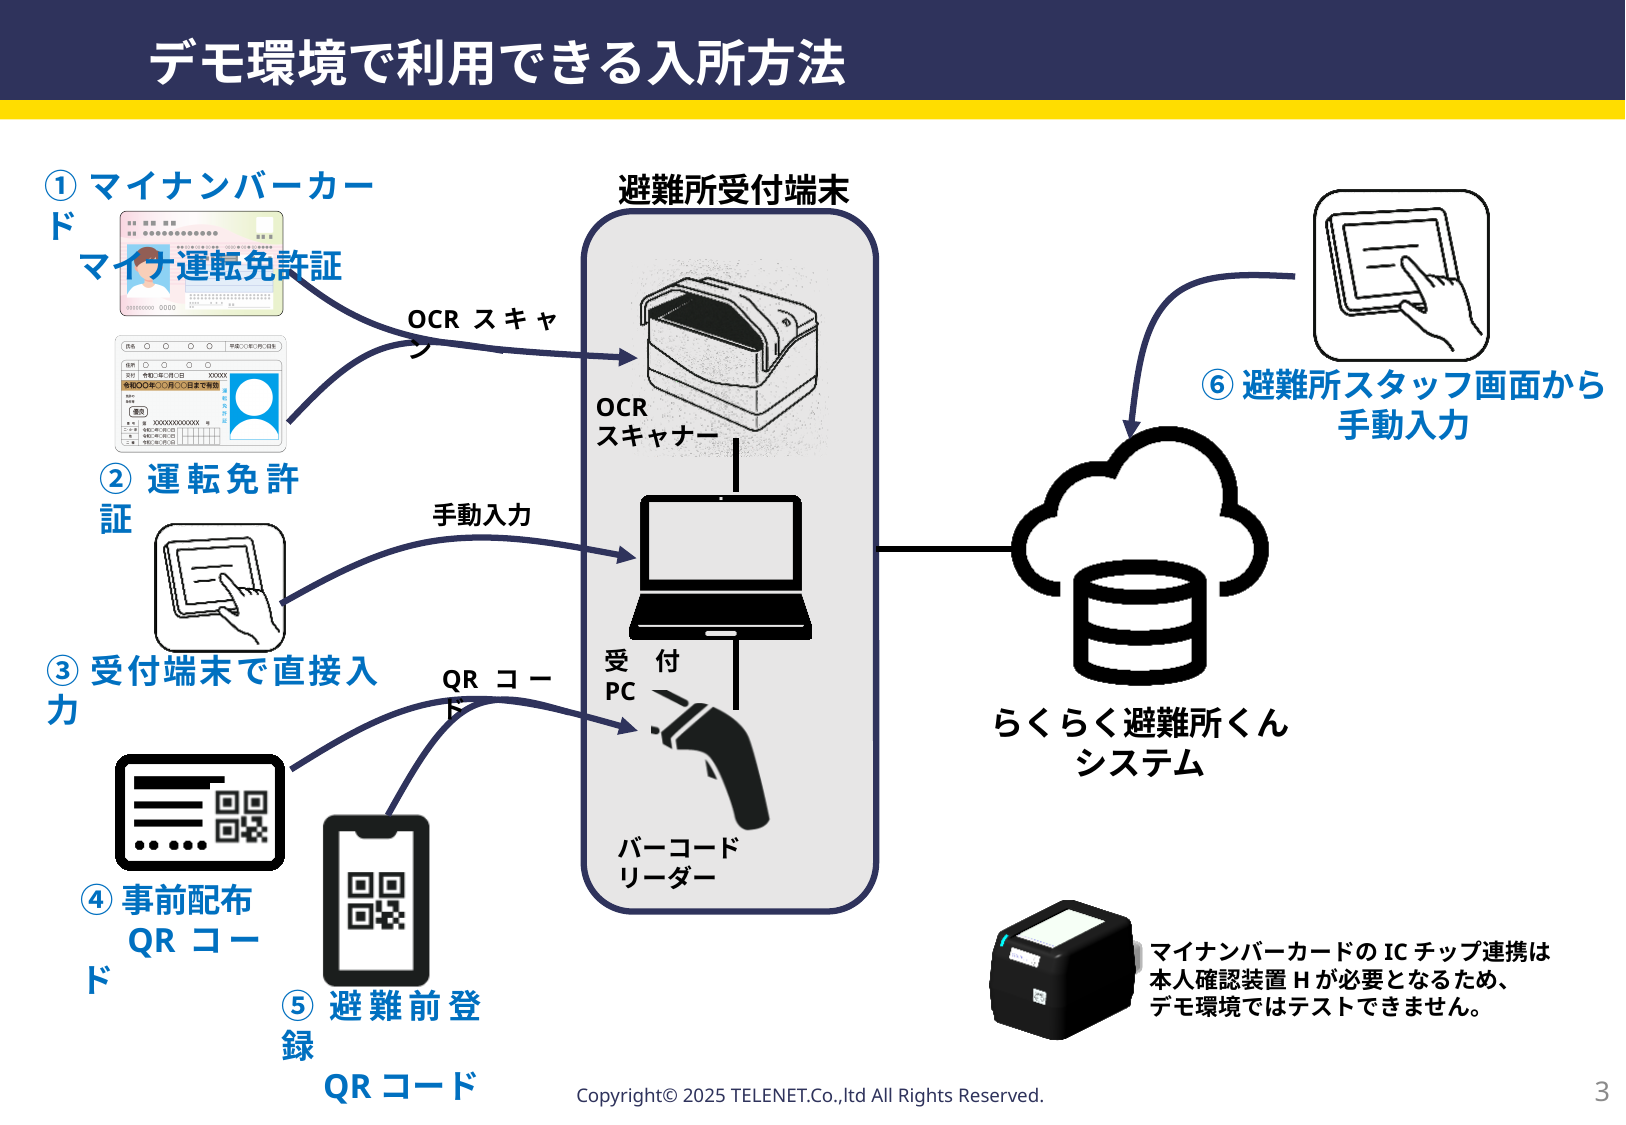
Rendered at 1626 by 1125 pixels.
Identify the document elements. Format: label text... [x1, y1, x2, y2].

text_box ⑤避難前登録 QRコード [267, 977, 497, 1073]
text_box ④事前配布 QRコード [65, 872, 277, 967]
text_box [1149, 274, 1296, 328]
text_box [582, 217, 878, 913]
picture [919, 173, 1505, 770]
text_box ③受付端末で直接入力 [31, 642, 394, 698]
picture [310, 800, 445, 989]
picture [651, 690, 791, 835]
text_box ⑥避難所スタッフ画面から 手動入力 [1361, 356, 1625, 452]
text_box [395, 746, 510, 800]
text_box バーコード リーダー [602, 825, 758, 900]
picture [631, 259, 829, 457]
text_box [297, 537, 629, 602]
picture [980, 895, 1149, 1046]
slide_number 2 [1259, 1062, 1625, 1123]
picture [143, 511, 297, 666]
text_box 手動入力 [417, 491, 548, 537]
picture [90, 186, 313, 471]
text_box [304, 341, 504, 418]
text_box QRコード [427, 656, 569, 701]
text_box ②運転免許証 [85, 451, 315, 506]
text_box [115, 754, 285, 871]
text_box [450, 341, 631, 364]
text_box 避難所受付端末 [603, 162, 866, 217]
text_box デモ環境で利用できる入所方法 [132, 23, 862, 99]
text_box 受付PC [589, 638, 702, 684]
text_box らくらく避難所くん システム [975, 770, 1305, 790]
picture [629, 495, 813, 640]
text_box マイナンバーカードのICチップ連携は 本人確認装置Hが必要となるため、 デモ環境ではテストできません。 [1149, 930, 1567, 1028]
text_box OCR スキャナー [580, 383, 735, 459]
text_box ①マイナンバーカード マイナ運転免許証 [29, 157, 392, 253]
text_box [290, 701, 638, 771]
text_box OCRスキャン [392, 296, 575, 341]
text_box [313, 276, 392, 332]
